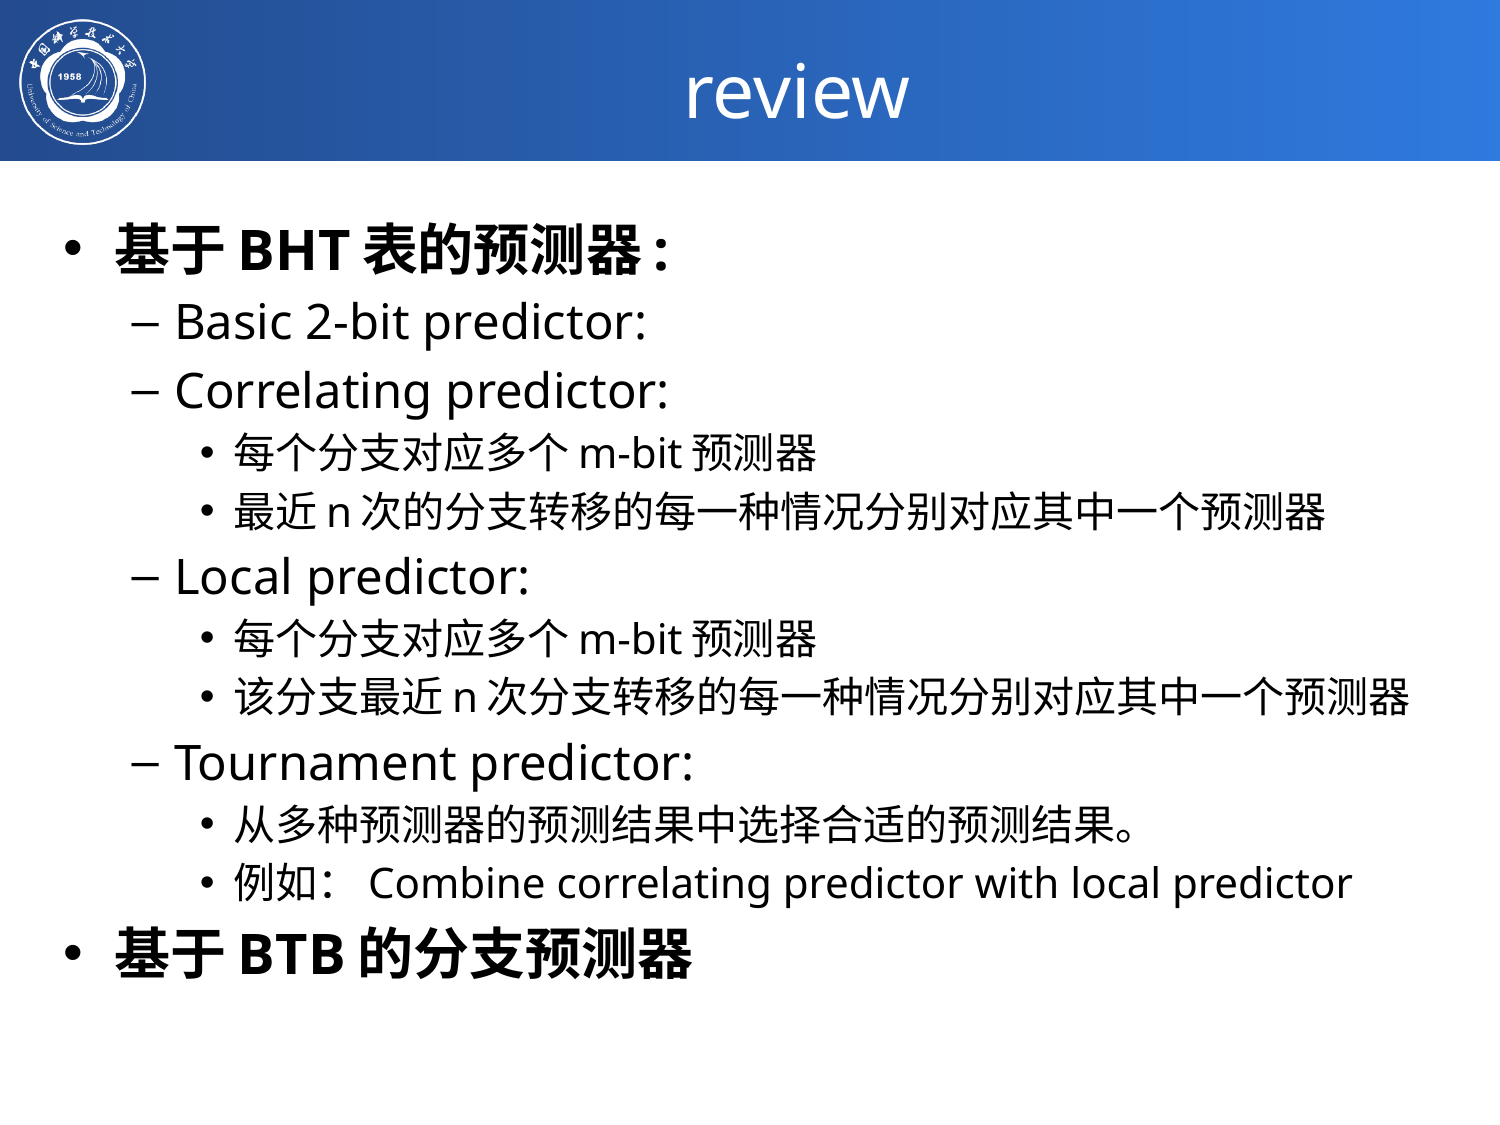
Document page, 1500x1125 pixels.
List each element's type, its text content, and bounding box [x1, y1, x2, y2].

list 基于BHT表的预测器: Basic 2-bit predictor: Correlating predictor: 每个分支对应多个m-bit预测器 最近n次的分支转移的每一种情况分别对应其中一个预测器 Local predictor: 每个分支对应多个m-bit预测器 该分支最近n次分支转移的每一种情况分别对应其中一个预测器 Tournament predictor: 从多种预测器的预测结果中选择合适的预测结果。 例如：Combine correlating predictor with local predictor 基于BTB的分支预测器 [48, 206, 1450, 1036]
picture [19, 19, 146, 145]
title review [169, 24, 1425, 153]
